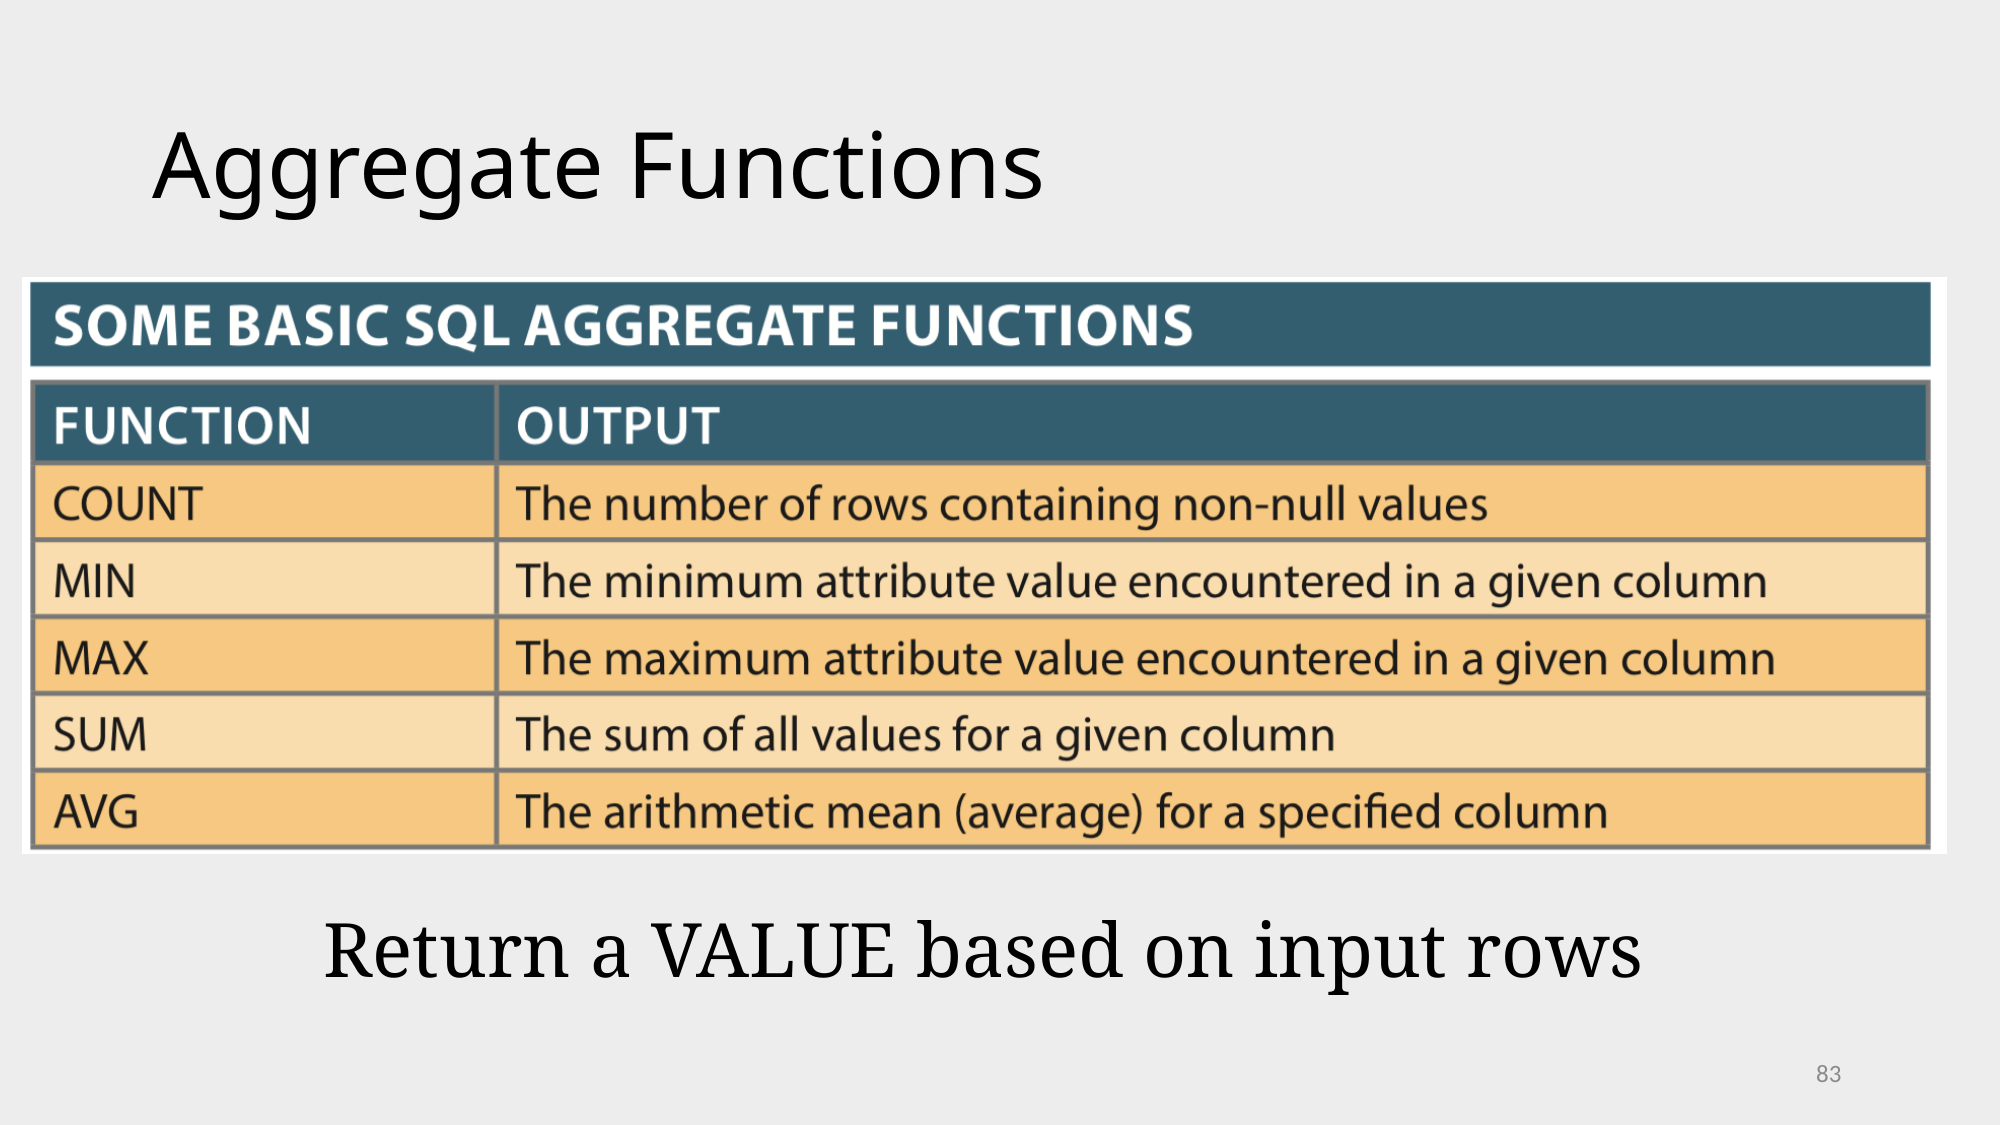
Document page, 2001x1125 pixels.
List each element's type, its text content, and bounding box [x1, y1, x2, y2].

title Aggregate Functions [137, 59, 1863, 277]
text_box Return a VALUE based on input rows [308, 895, 1660, 1000]
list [21, 277, 1947, 854]
slide_number 83 [1412, 1042, 1863, 1103]
